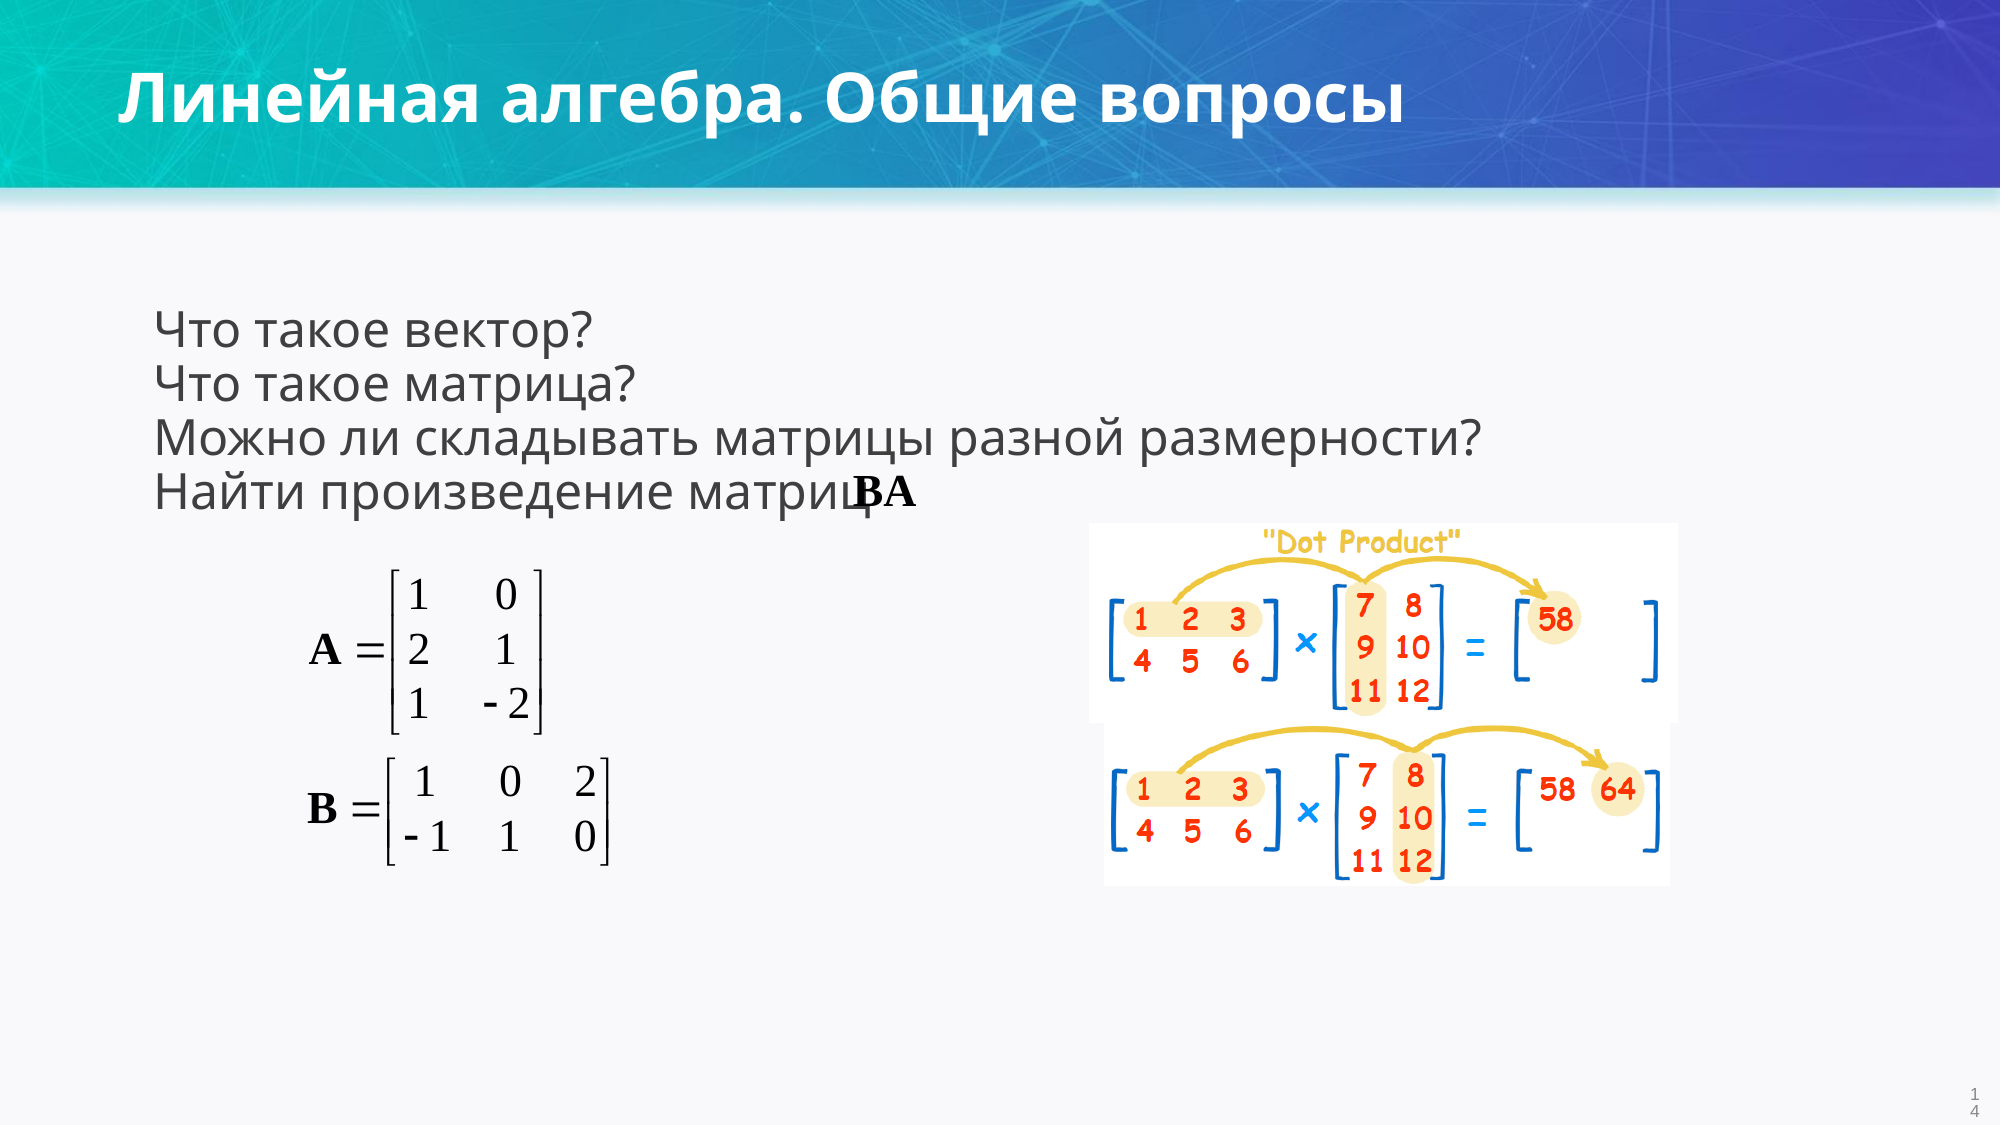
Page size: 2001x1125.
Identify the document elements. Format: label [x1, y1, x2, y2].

picture [0, 0, 2000, 1125]
text_box [847, 466, 924, 514]
text_box [301, 562, 624, 874]
